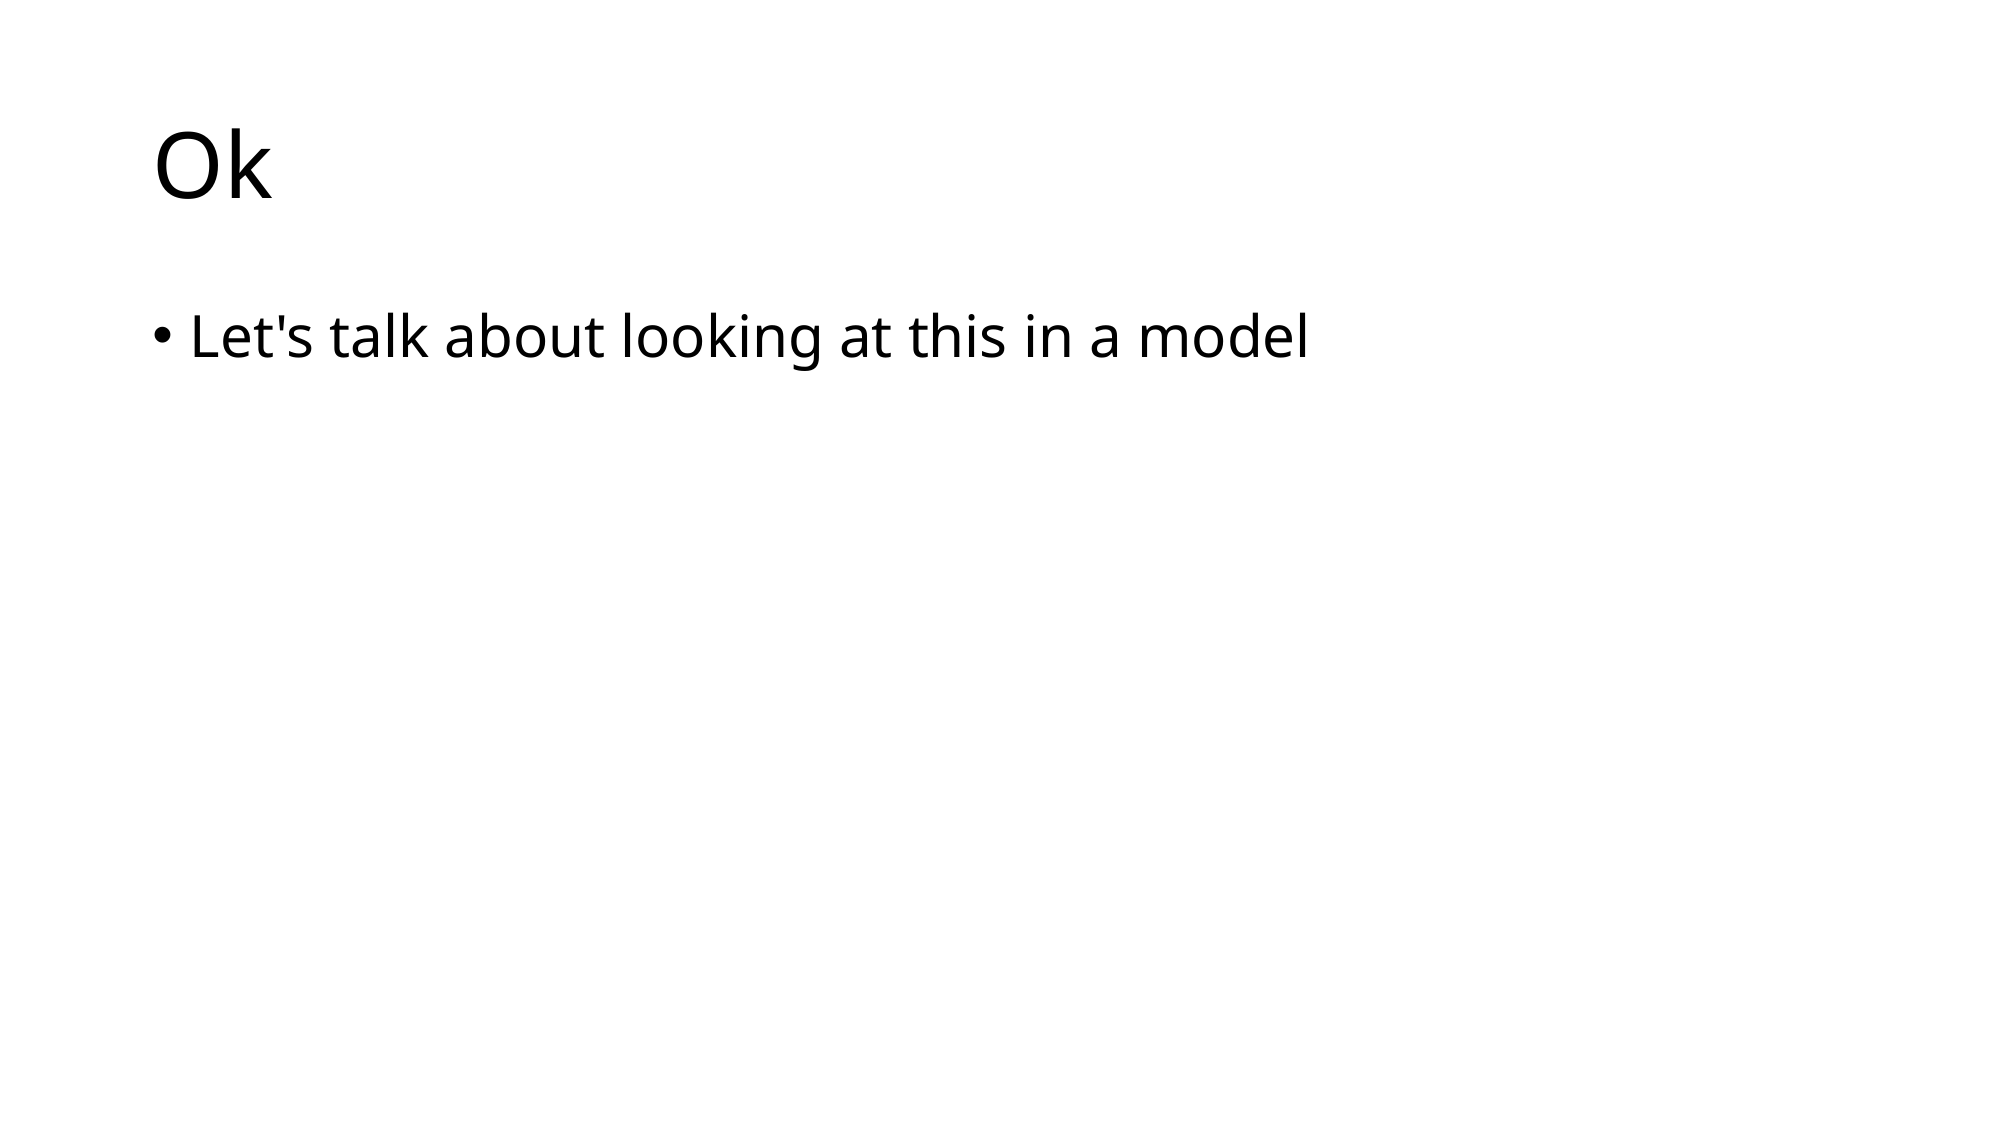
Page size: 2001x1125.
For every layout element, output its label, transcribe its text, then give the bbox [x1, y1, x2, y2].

list Let's talk about looking at this in a model [137, 299, 1863, 1014]
title Ok [137, 59, 1863, 278]
